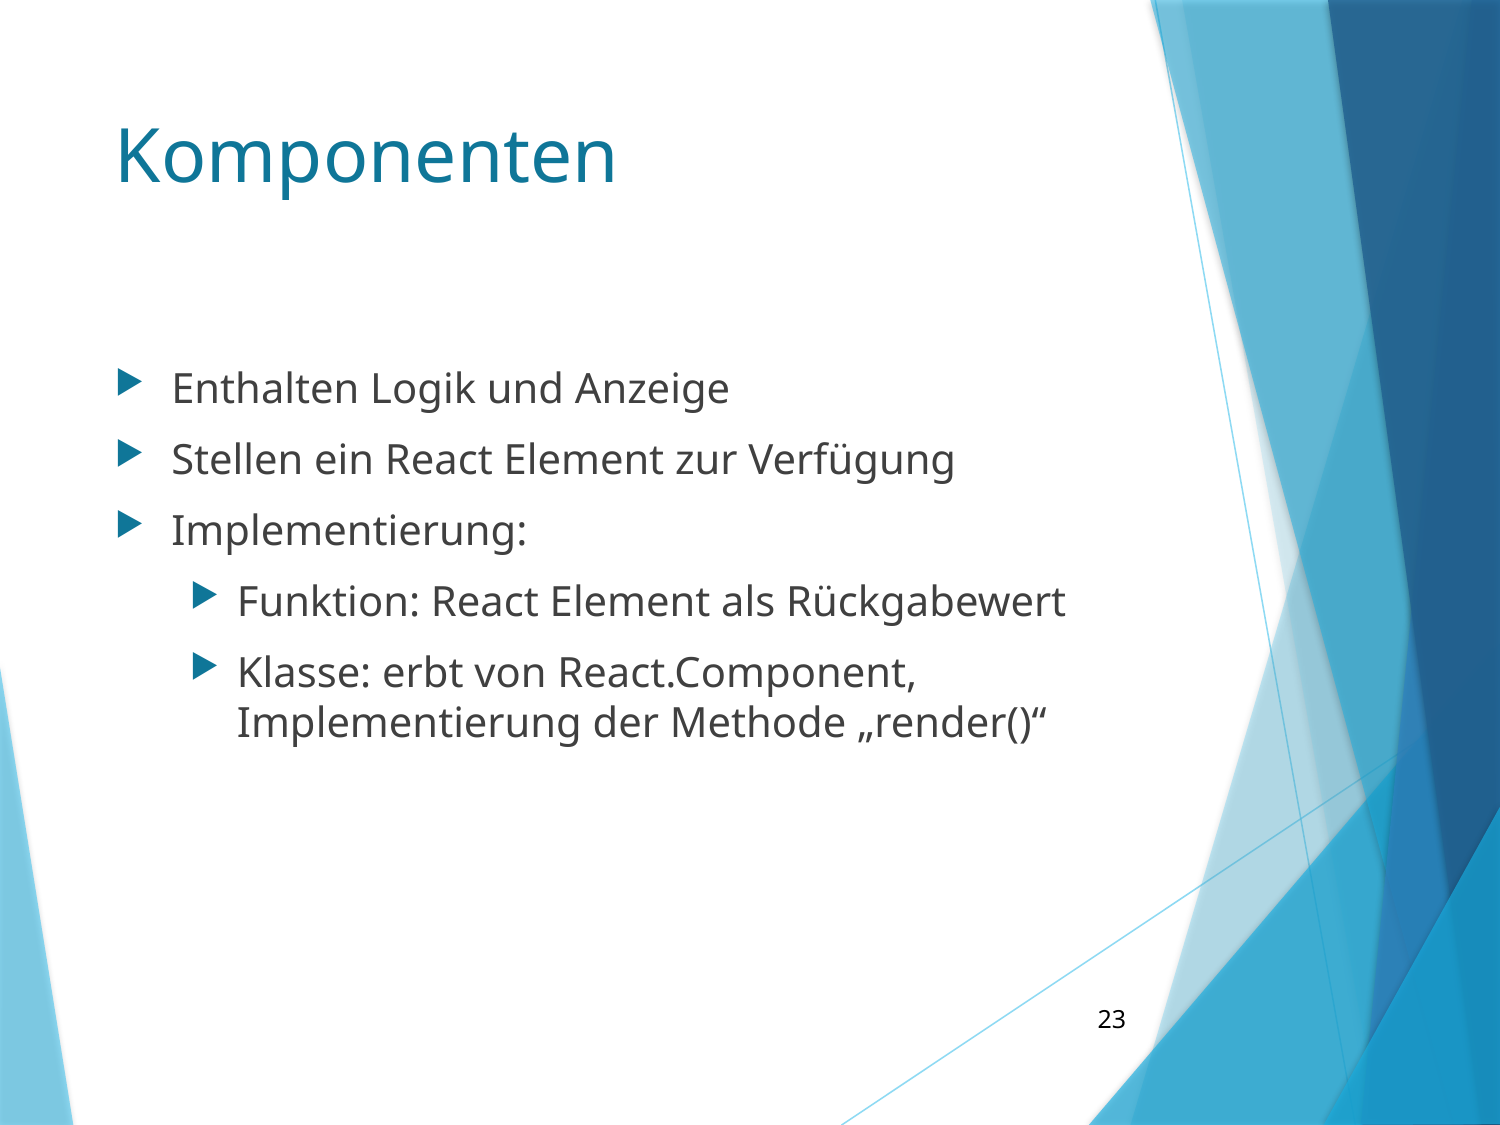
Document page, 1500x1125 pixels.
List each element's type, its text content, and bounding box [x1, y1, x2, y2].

title Komponenten [99, 99, 1142, 317]
slide_number 23 [1057, 991, 1142, 1051]
list Enthalten Logik und Anzeige Stellen ein React Element zur Verfügung Implementierung: Funktion: React Element als Rückgabewert Klasse: erbt von React.Component, Implementierung der Methode „render()“ [99, 354, 1142, 992]
